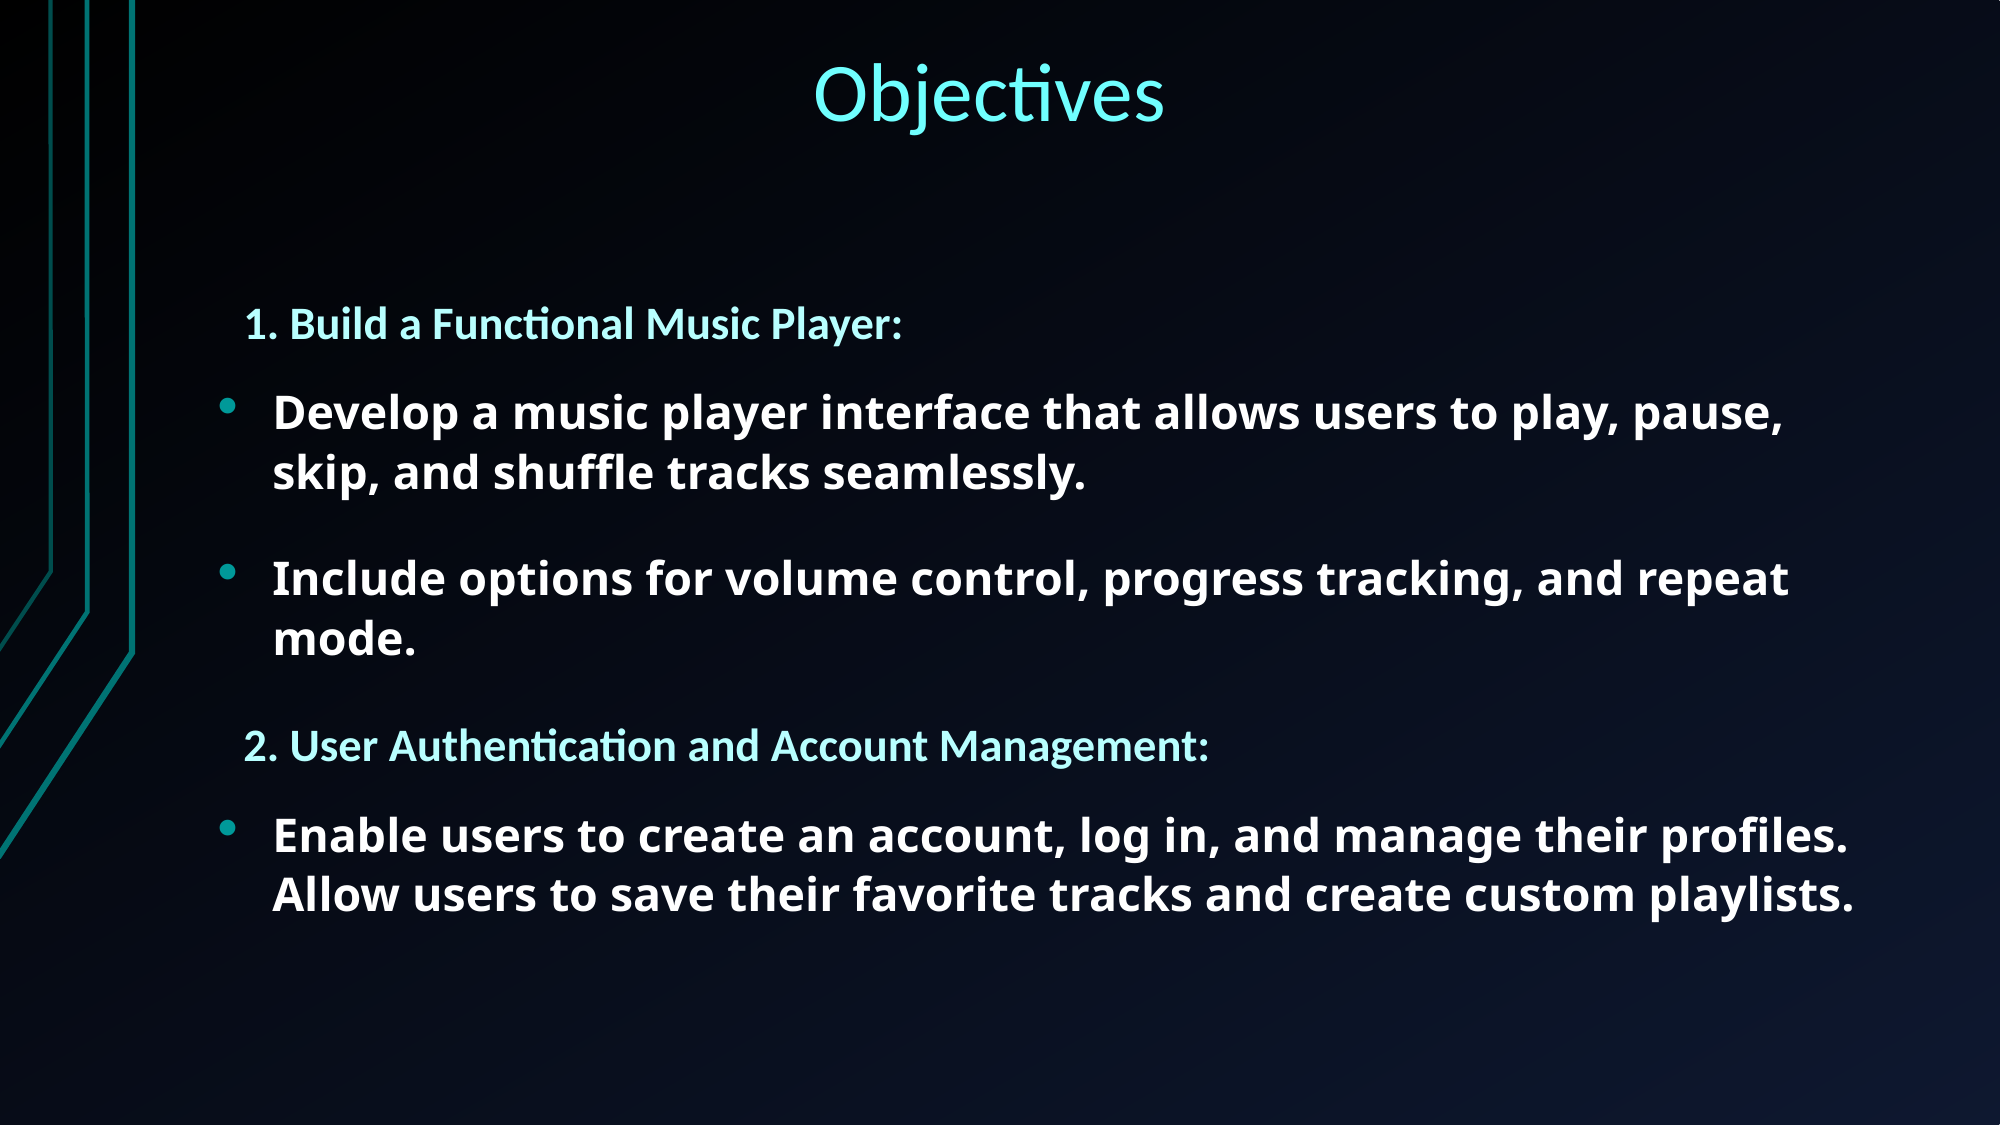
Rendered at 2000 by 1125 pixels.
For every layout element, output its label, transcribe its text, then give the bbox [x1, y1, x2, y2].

list 1. Build a Functional Music Player: Develop a music player interface that allows users to play, pause, skip, and shuffle tracks seamlessly. Include options for volume control, progress tracking, and repeat mode. 2. User Authentication and Account Management: Enable users to create an account, log in, and manage their profiles. Allow users to save their favorite tracks and create custom playlists. [199, 279, 1900, 976]
title Objectives [199, 45, 1780, 149]
